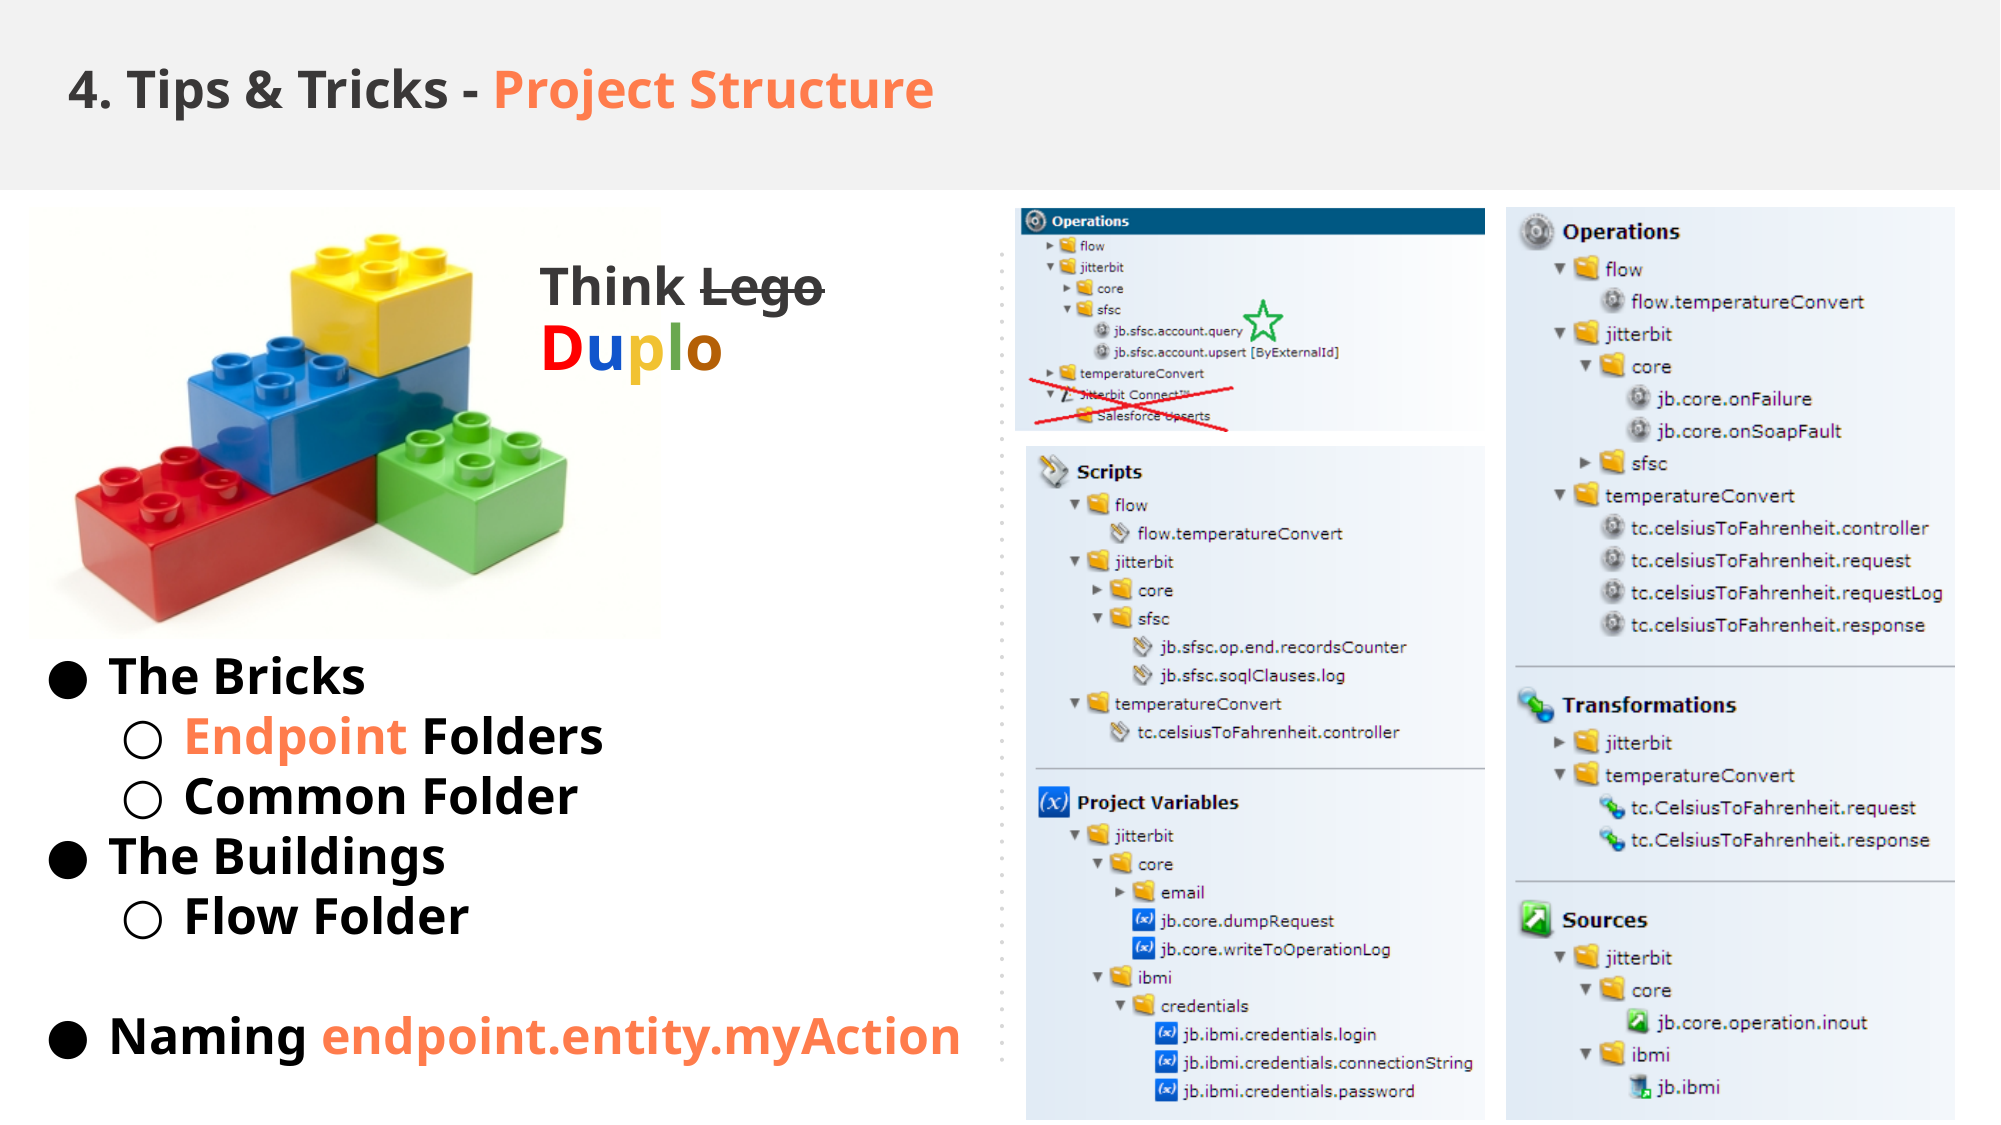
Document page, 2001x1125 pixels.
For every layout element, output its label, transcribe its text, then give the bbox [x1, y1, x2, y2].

list 4. Tips & Tricks - Project Structure [54, 21, 1946, 163]
text_box The Bricks Endpoint Folders Common Folder The Buildings Flow Folder Naming endpoint.entity.myAction [18, 643, 994, 1100]
list Think Lego Duplo [665, 256, 994, 382]
picture [29, 207, 661, 639]
picture [1052, 216, 1128, 228]
picture [1025, 445, 1485, 1121]
picture [1015, 207, 1485, 432]
picture [1505, 207, 1956, 1121]
